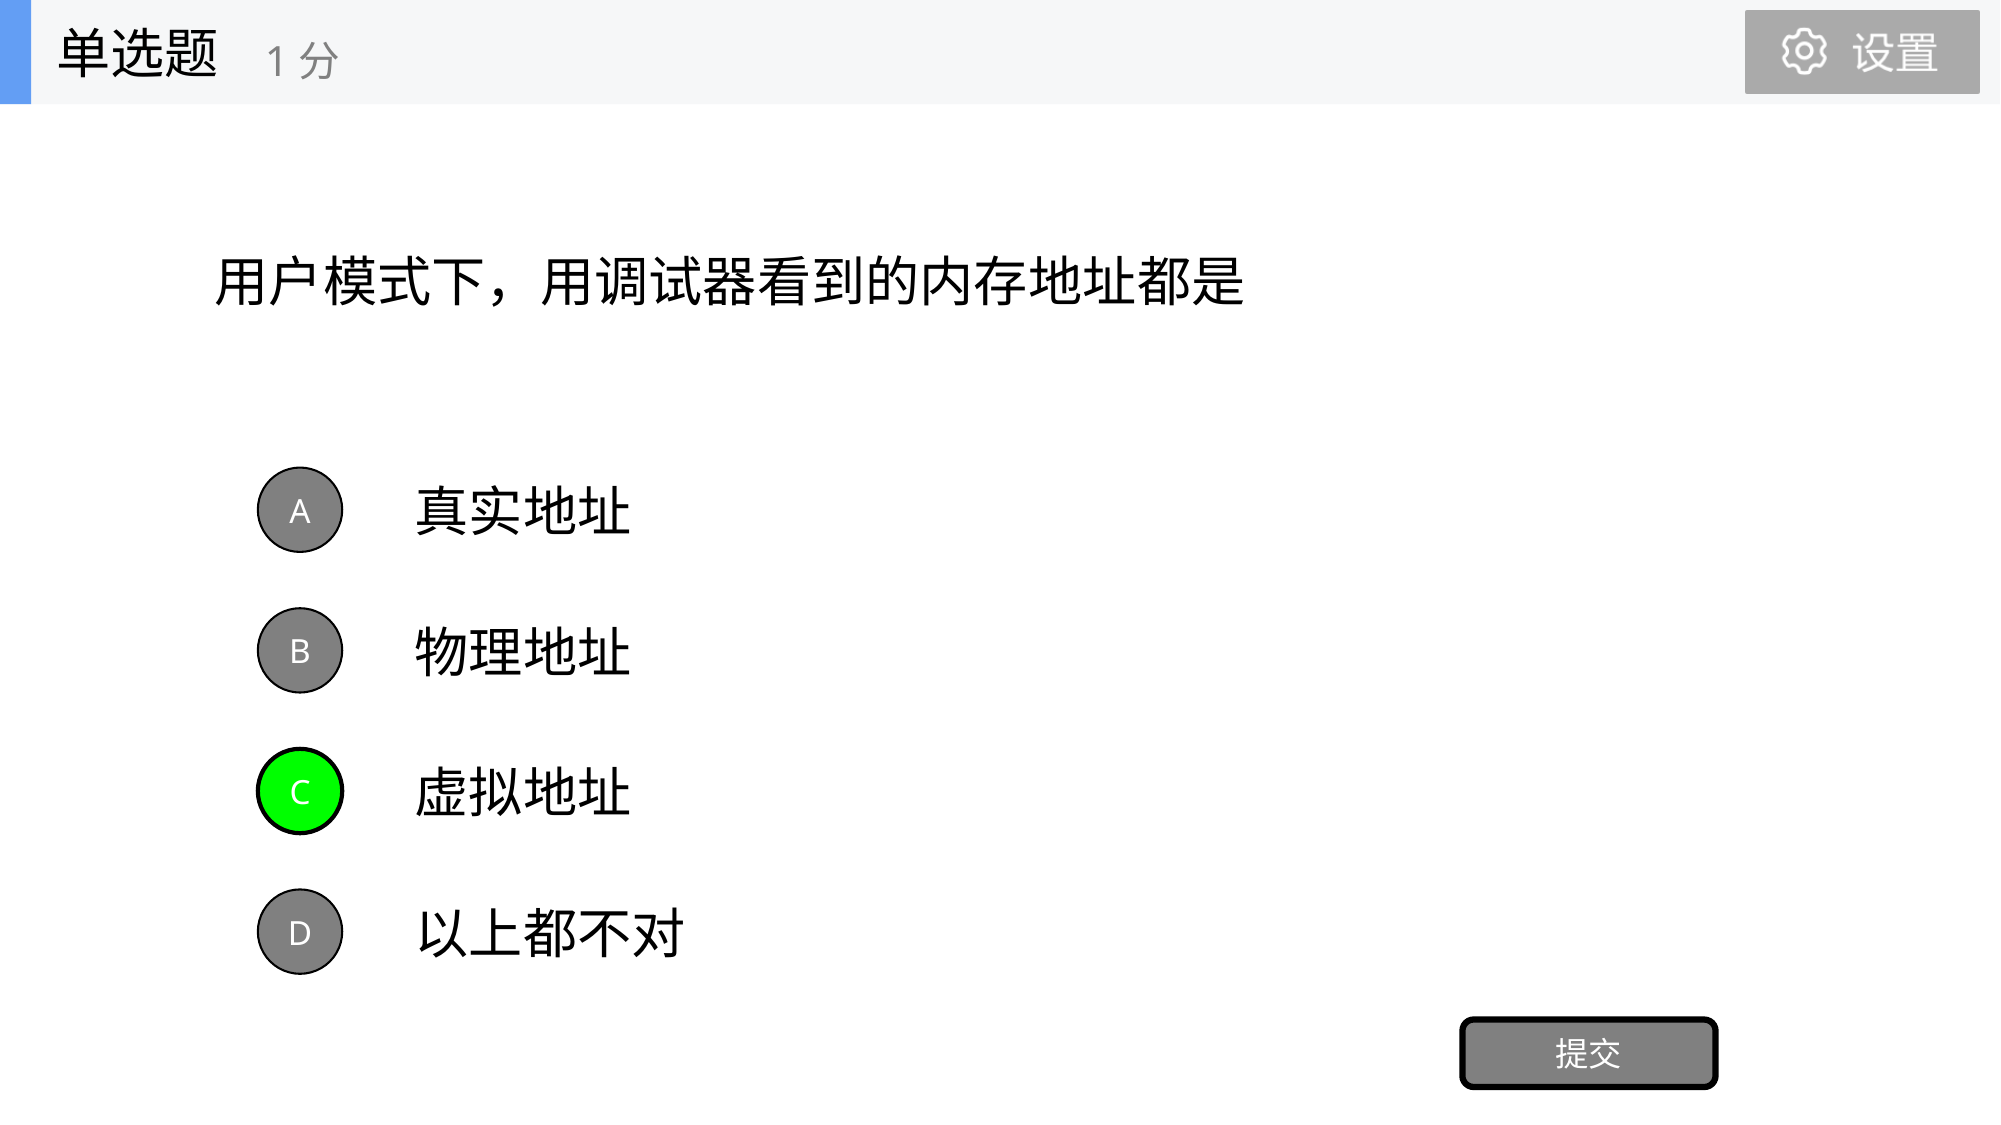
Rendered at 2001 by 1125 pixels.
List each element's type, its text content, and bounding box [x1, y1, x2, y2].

text_box 虚拟地址 [399, 738, 1800, 844]
text_box 以上都不对 [399, 878, 1800, 985]
text_box 真实地址 [399, 456, 1800, 563]
text_box 用户模式下，用调试器看到的内存地址都是 [200, 105, 1800, 456]
text_box A [256, 466, 344, 553]
picture [1745, 10, 1980, 94]
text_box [0, 0, 2000, 105]
text_box C [256, 747, 344, 835]
text_box B [256, 607, 344, 694]
text_box D [256, 888, 344, 975]
text_box 提交 [1461, 1018, 1717, 1089]
text_box 物理地址 [399, 597, 1800, 703]
